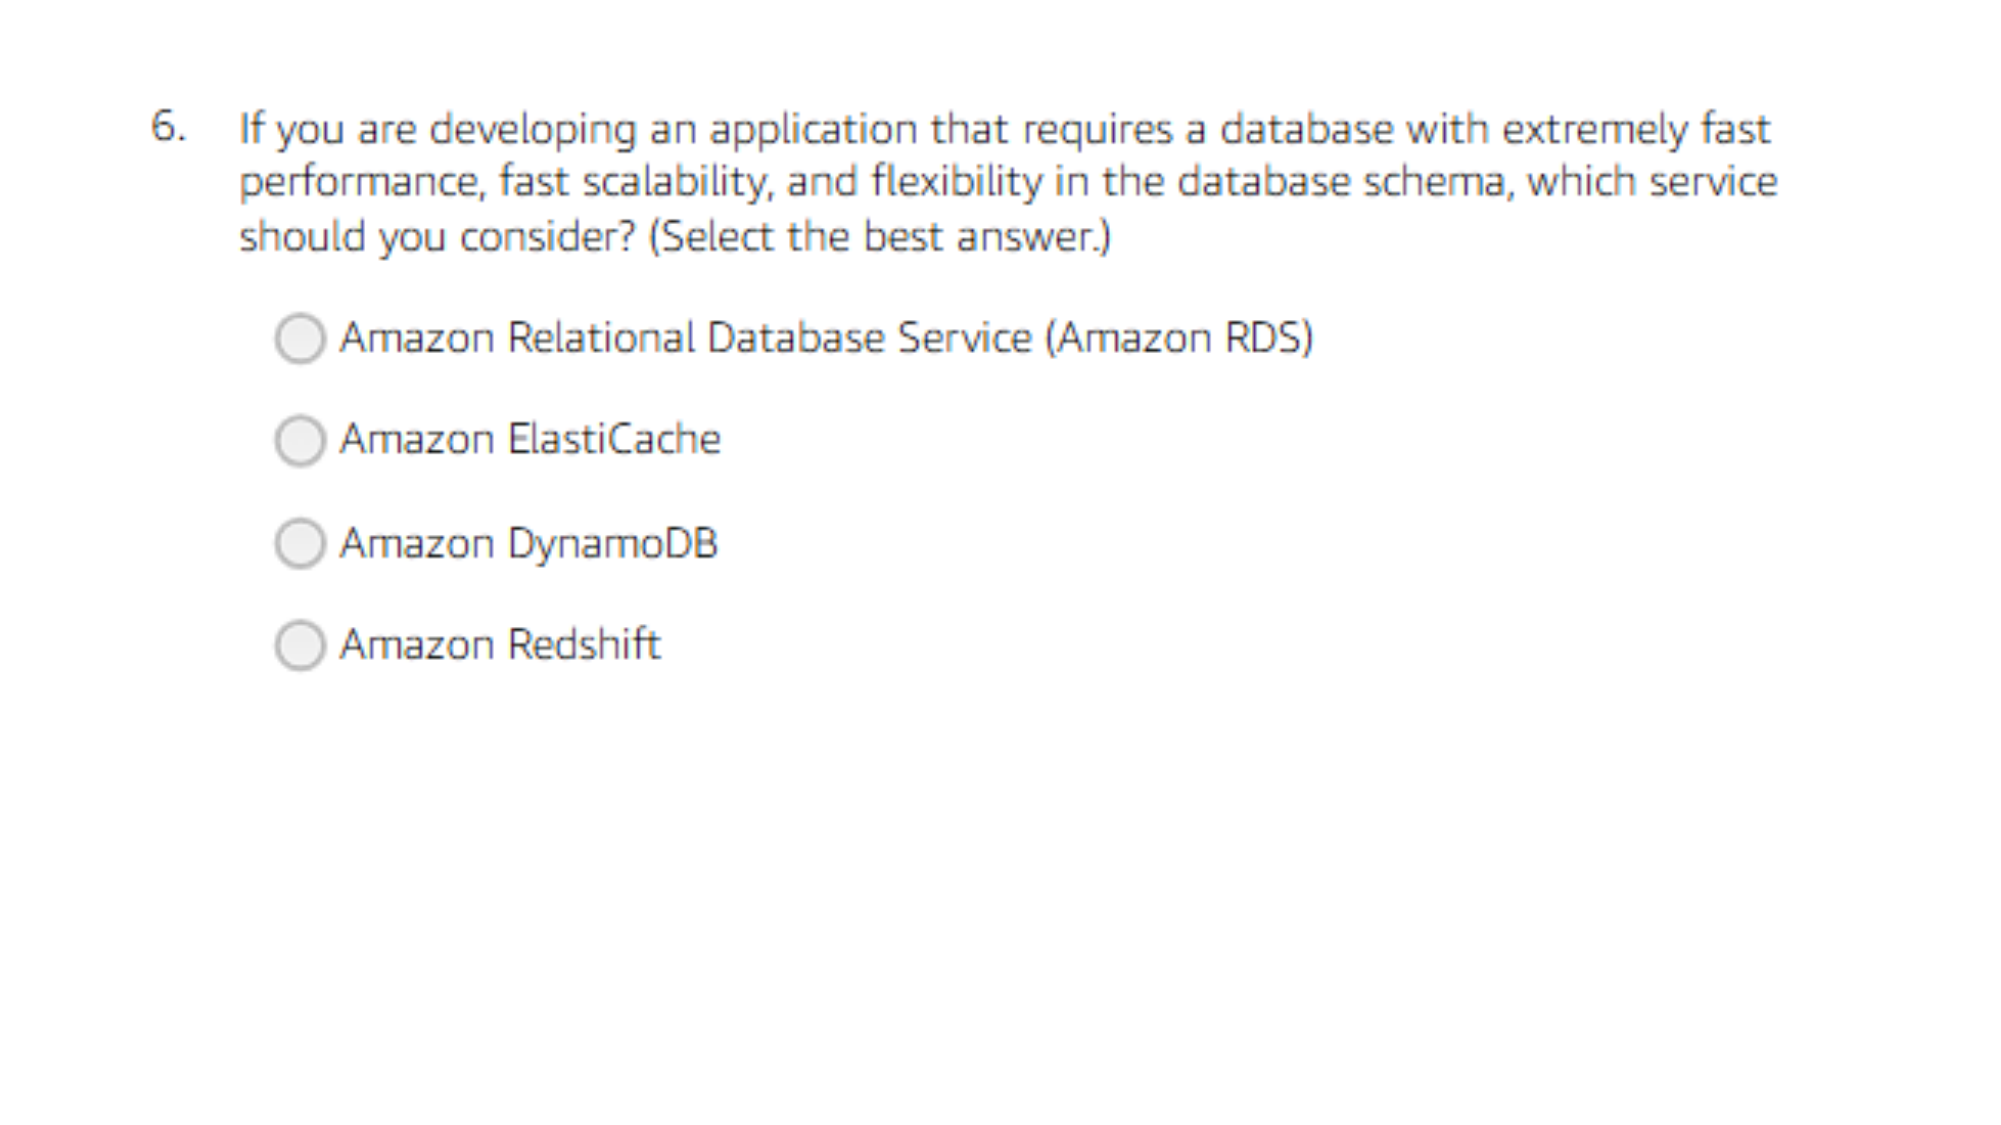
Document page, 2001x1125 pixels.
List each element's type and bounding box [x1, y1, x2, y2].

picture [132, 92, 1907, 712]
